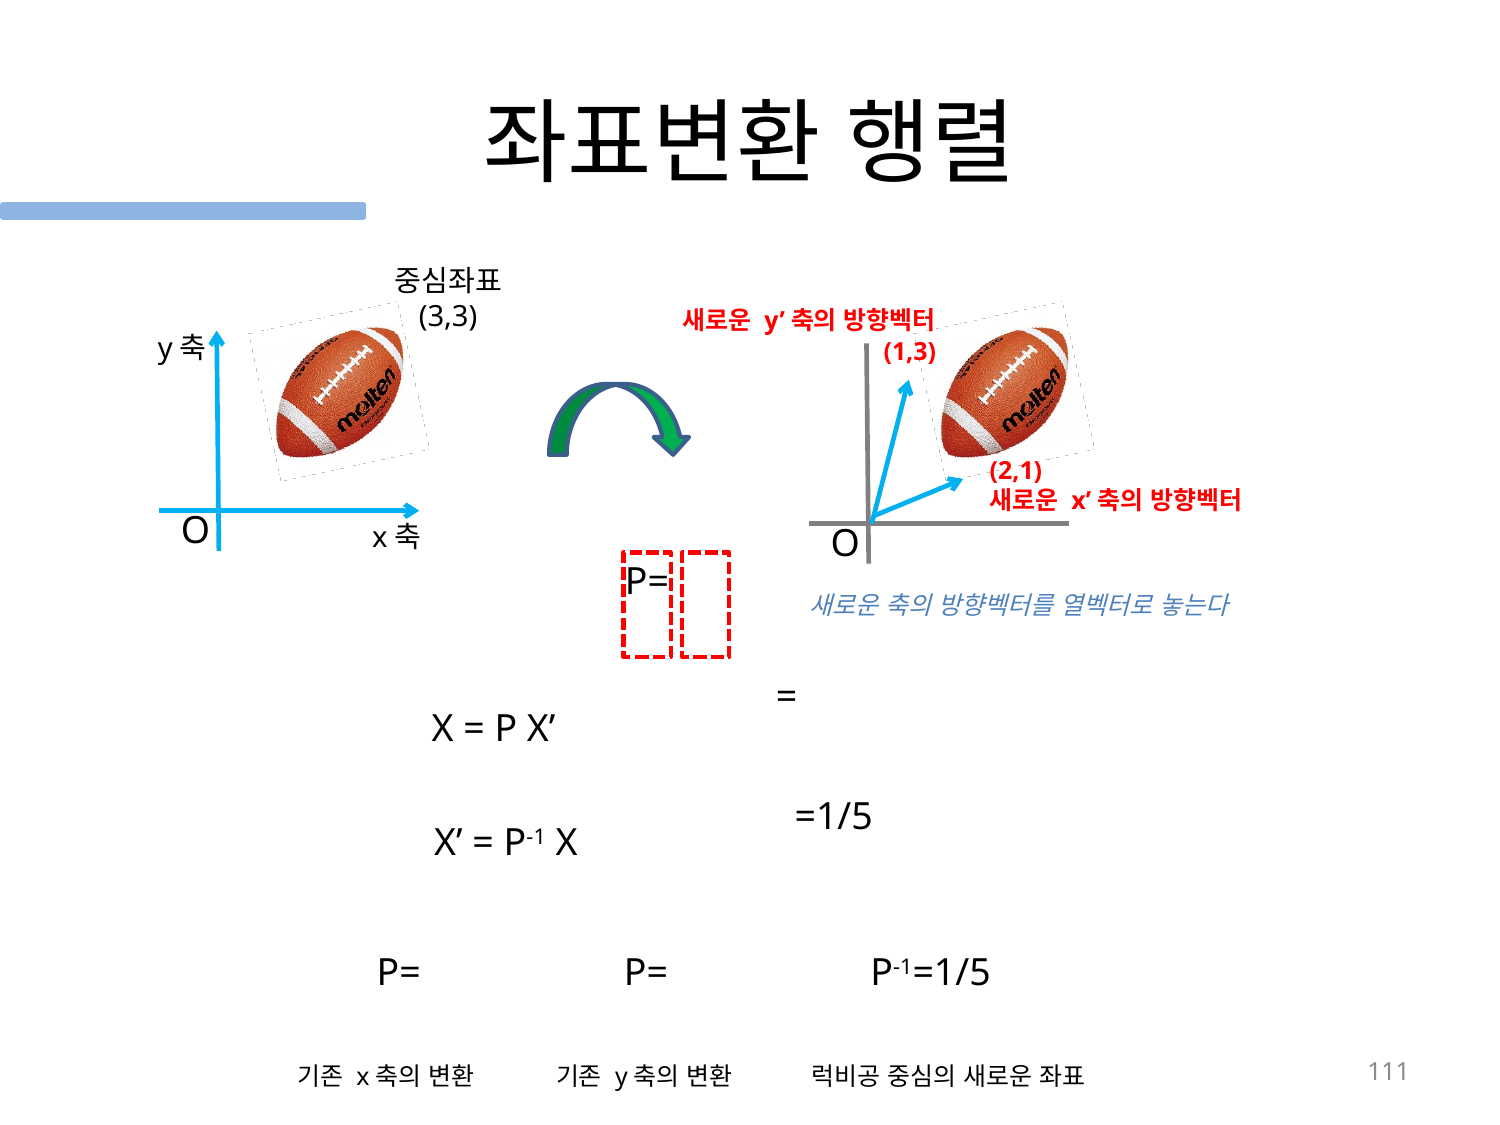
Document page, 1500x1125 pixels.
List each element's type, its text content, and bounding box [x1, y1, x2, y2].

text_box O [815, 511, 861, 522]
text_box x축 [357, 511, 437, 561]
text_box [680, 550, 731, 659]
text_box y축 [143, 321, 222, 372]
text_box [216, 330, 220, 510]
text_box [914, 478, 964, 516]
text_box O [166, 498, 211, 510]
text_box 새로운 축의 방향벡터를 열벡터로 놓는다 [794, 582, 1244, 627]
text_box [621, 550, 673, 659]
text_box O [166, 519, 226, 559]
text_box 기존 x축의 변환 [282, 1053, 490, 1098]
text_box 중심좌표 (3,3) [379, 255, 517, 340]
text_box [216, 519, 220, 552]
title 좌표변환 행렬 [75, 45, 1425, 233]
slide_number 111 [1074, 1042, 1425, 1103]
text_box X’ = P-1 X [419, 810, 593, 871]
picture [922, 302, 1093, 478]
picture [249, 306, 429, 481]
text_box O [815, 532, 875, 572]
text_box 기존 y축의 변환 [541, 1053, 748, 1098]
text_box 새로운 y’축의 방향벡터 (1,3) [667, 297, 952, 373]
text_box [0, 200, 369, 222]
text_box [546, 381, 691, 457]
text_box 럭비공 중심의 새로운 좌표 [796, 1053, 1101, 1098]
text_box X = P X’ [416, 696, 571, 757]
text_box (2,1) 새로운 x’축의 방향벡터 [974, 446, 1258, 522]
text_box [871, 379, 909, 524]
